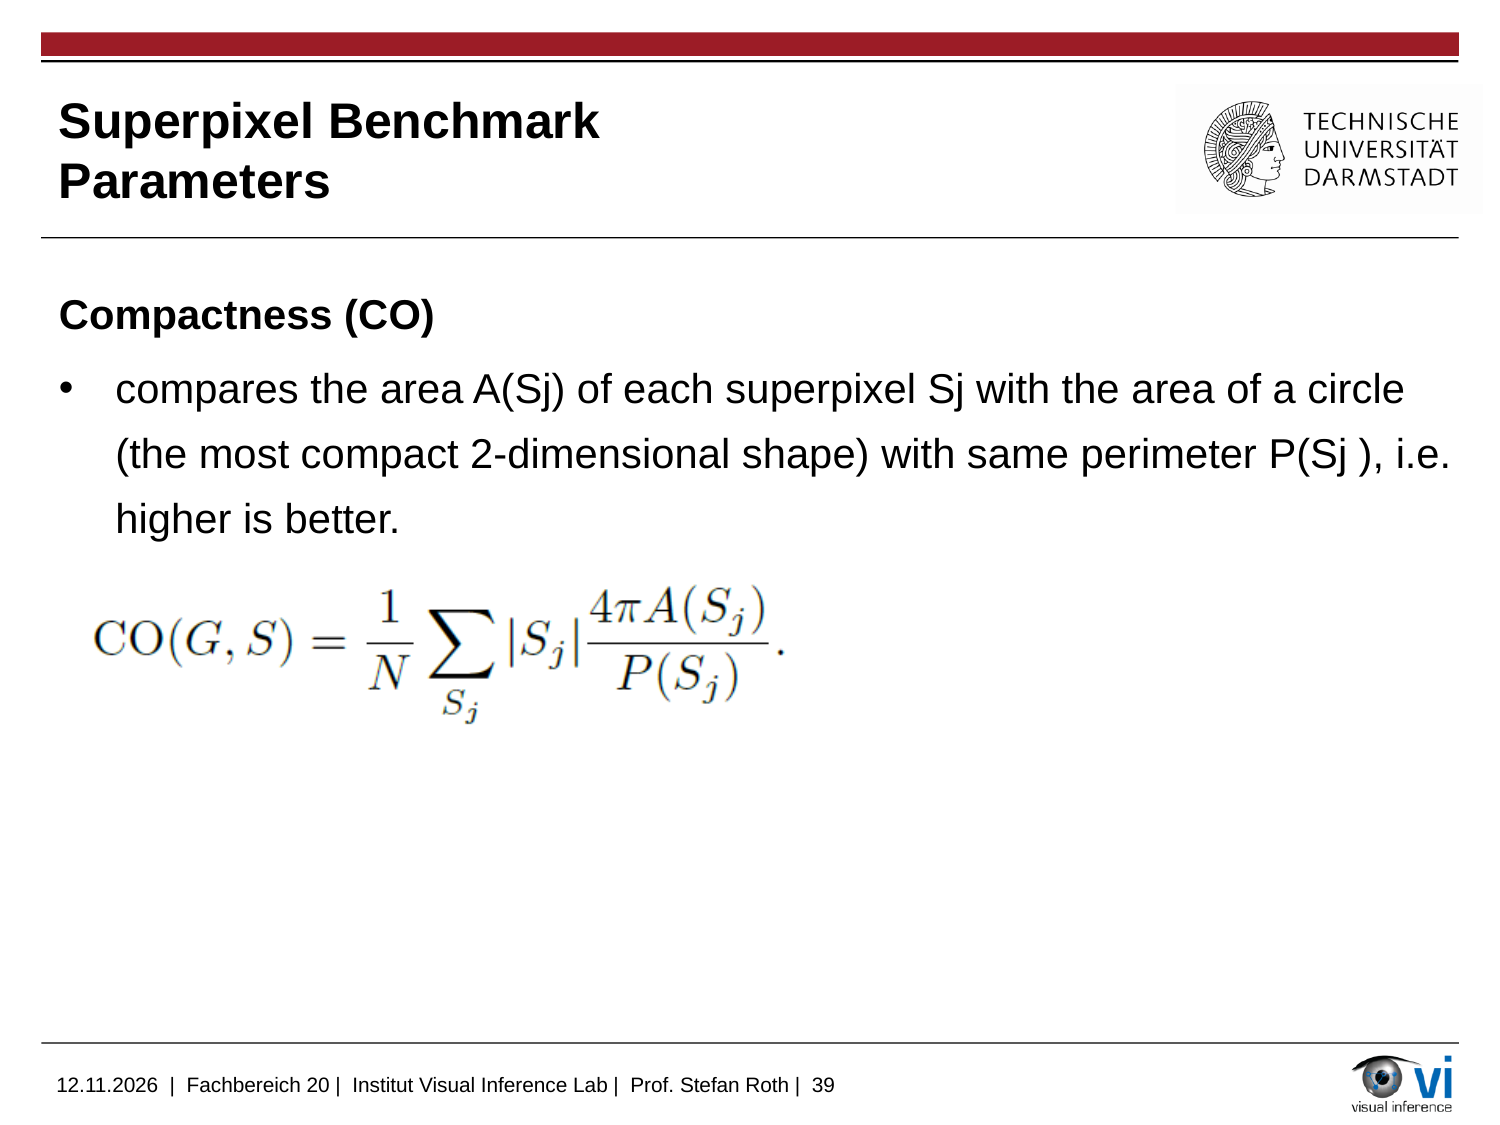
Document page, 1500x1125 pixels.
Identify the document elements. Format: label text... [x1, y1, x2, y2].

list Compactness (CO) compares the area A(Sj) of each superpixel Sj with the area of a circle (the most compact 2-dimensional shape) with same perimeter P(Sj ), i.e. higher is better. [58, 265, 1459, 1001]
picture [1175, 84, 1483, 214]
picture [1351, 1055, 1500, 1112]
title Superpixel Benchmark Parameters [58, 79, 1149, 218]
picture [76, 573, 795, 733]
